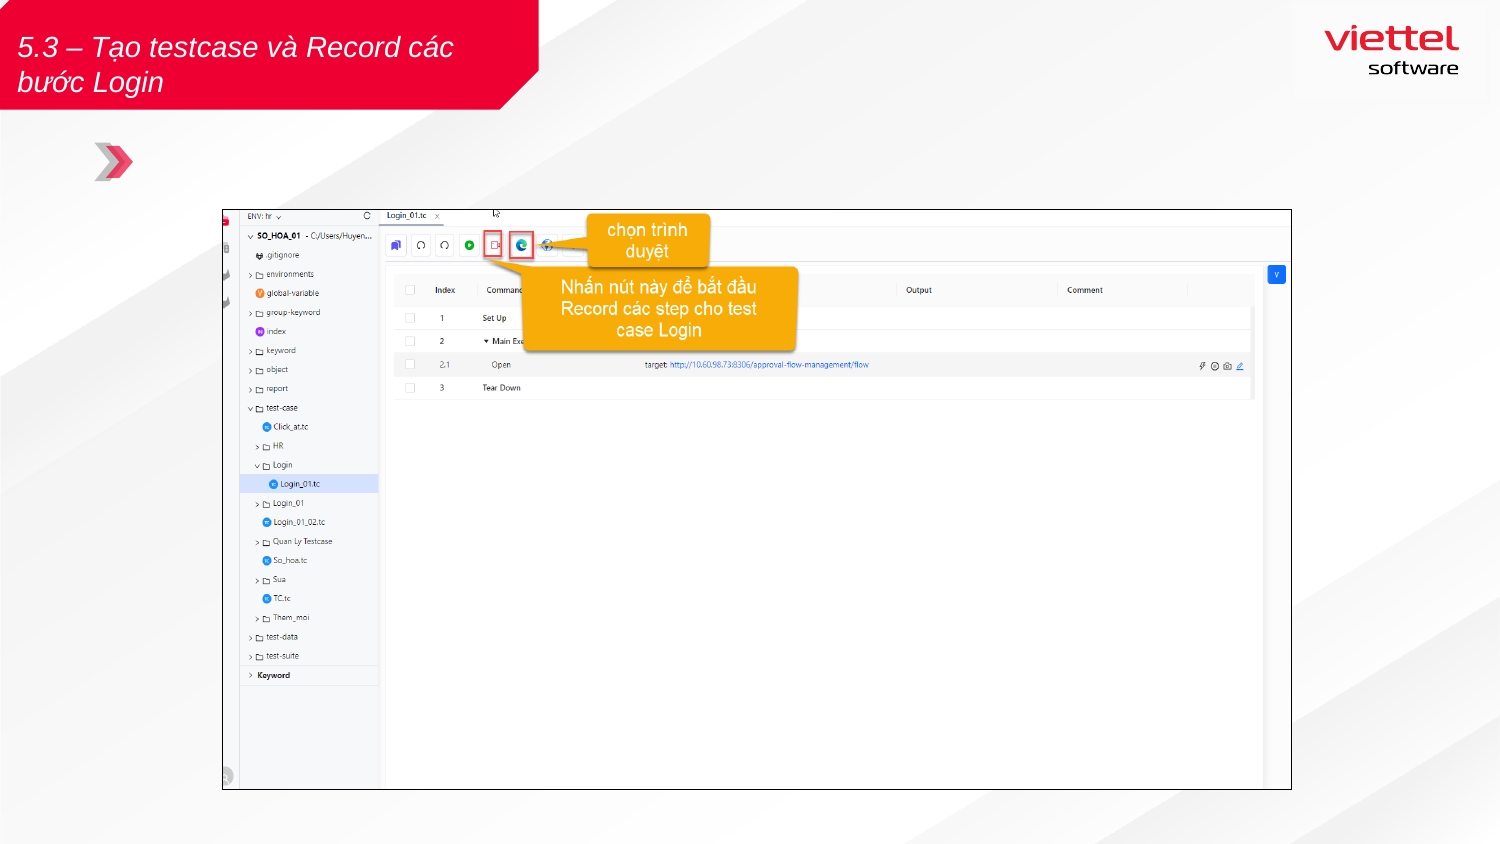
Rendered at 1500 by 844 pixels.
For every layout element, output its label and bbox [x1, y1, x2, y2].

text_box [1291, 1, 1489, 103]
text_box [0, 0, 539, 135]
text_box [94, 133, 1175, 185]
picture [0, 0, 1500, 844]
